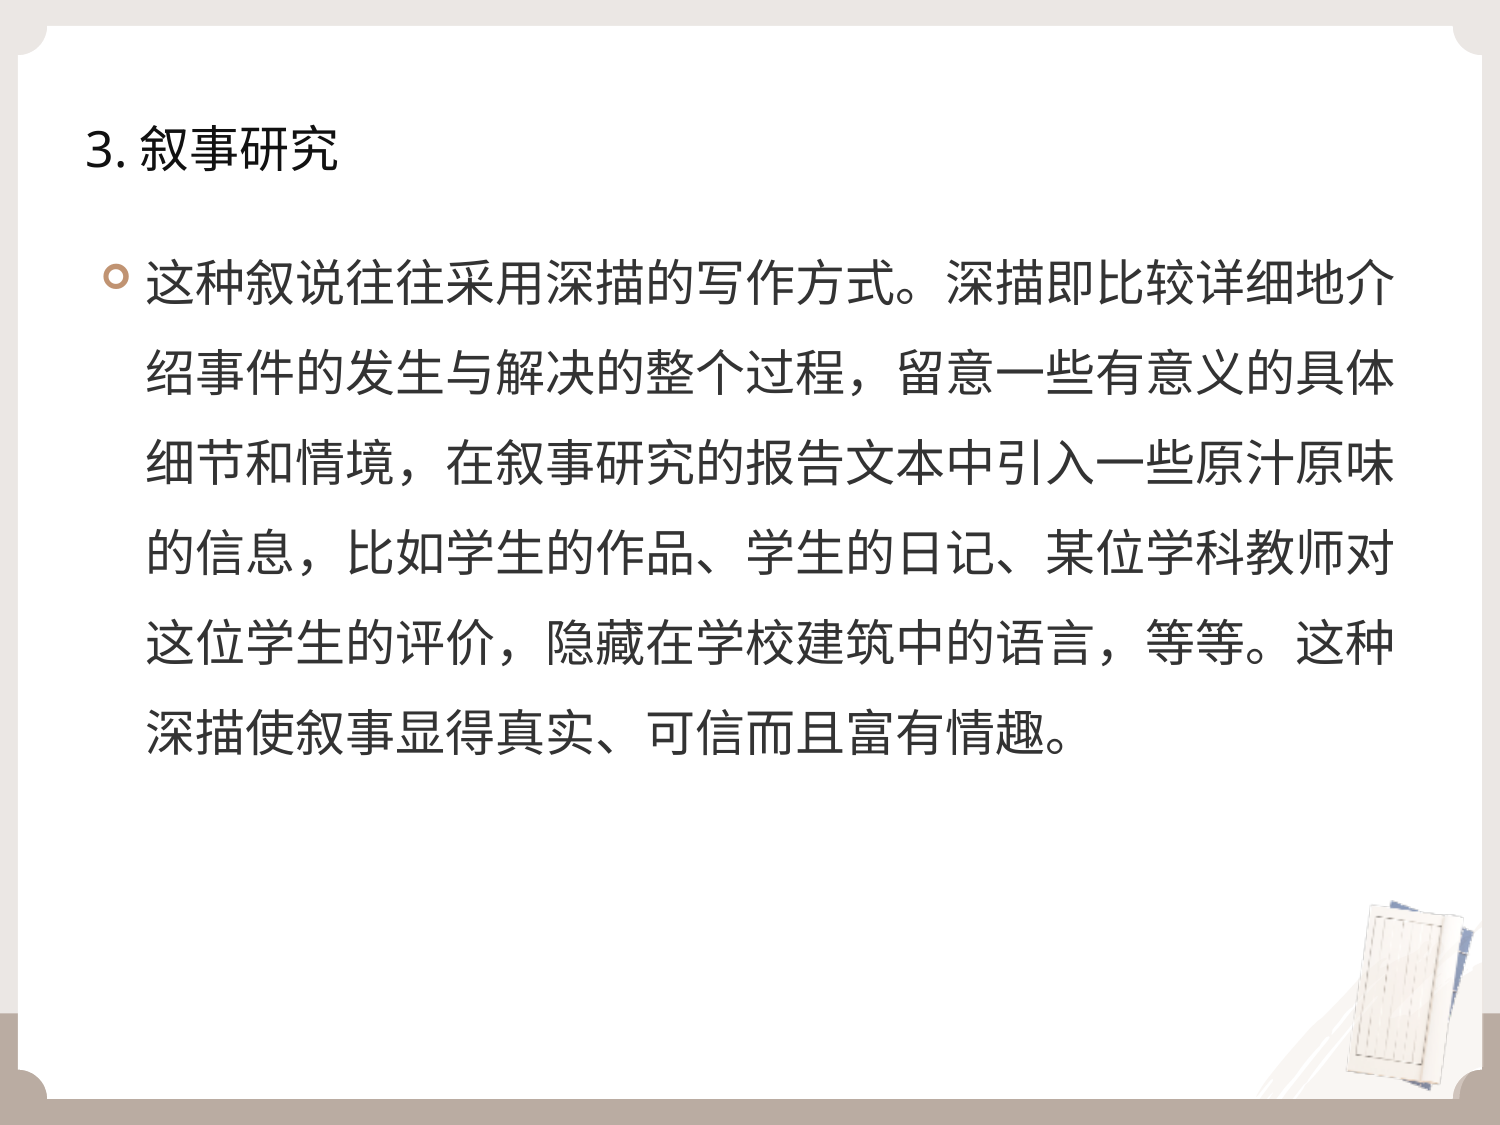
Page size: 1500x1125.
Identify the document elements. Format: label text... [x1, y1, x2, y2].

text_box 这种叙说往往采用深描的写作方式。深描即比较详细地介绍事件的发生与解决的整个过程，留意一些有意义的具体细节和情境，在叙事研究的报告文本中引入一些原汁原味的信息，比如学生的作品、学生的日记、某位学科教师对这位学生的评价，隐藏在学校建筑中的语言，等等。这种深描使叙事显得真实、可信而且富有情趣。 [85, 213, 1415, 1013]
title 3.叙事研究 [85, 59, 1415, 178]
